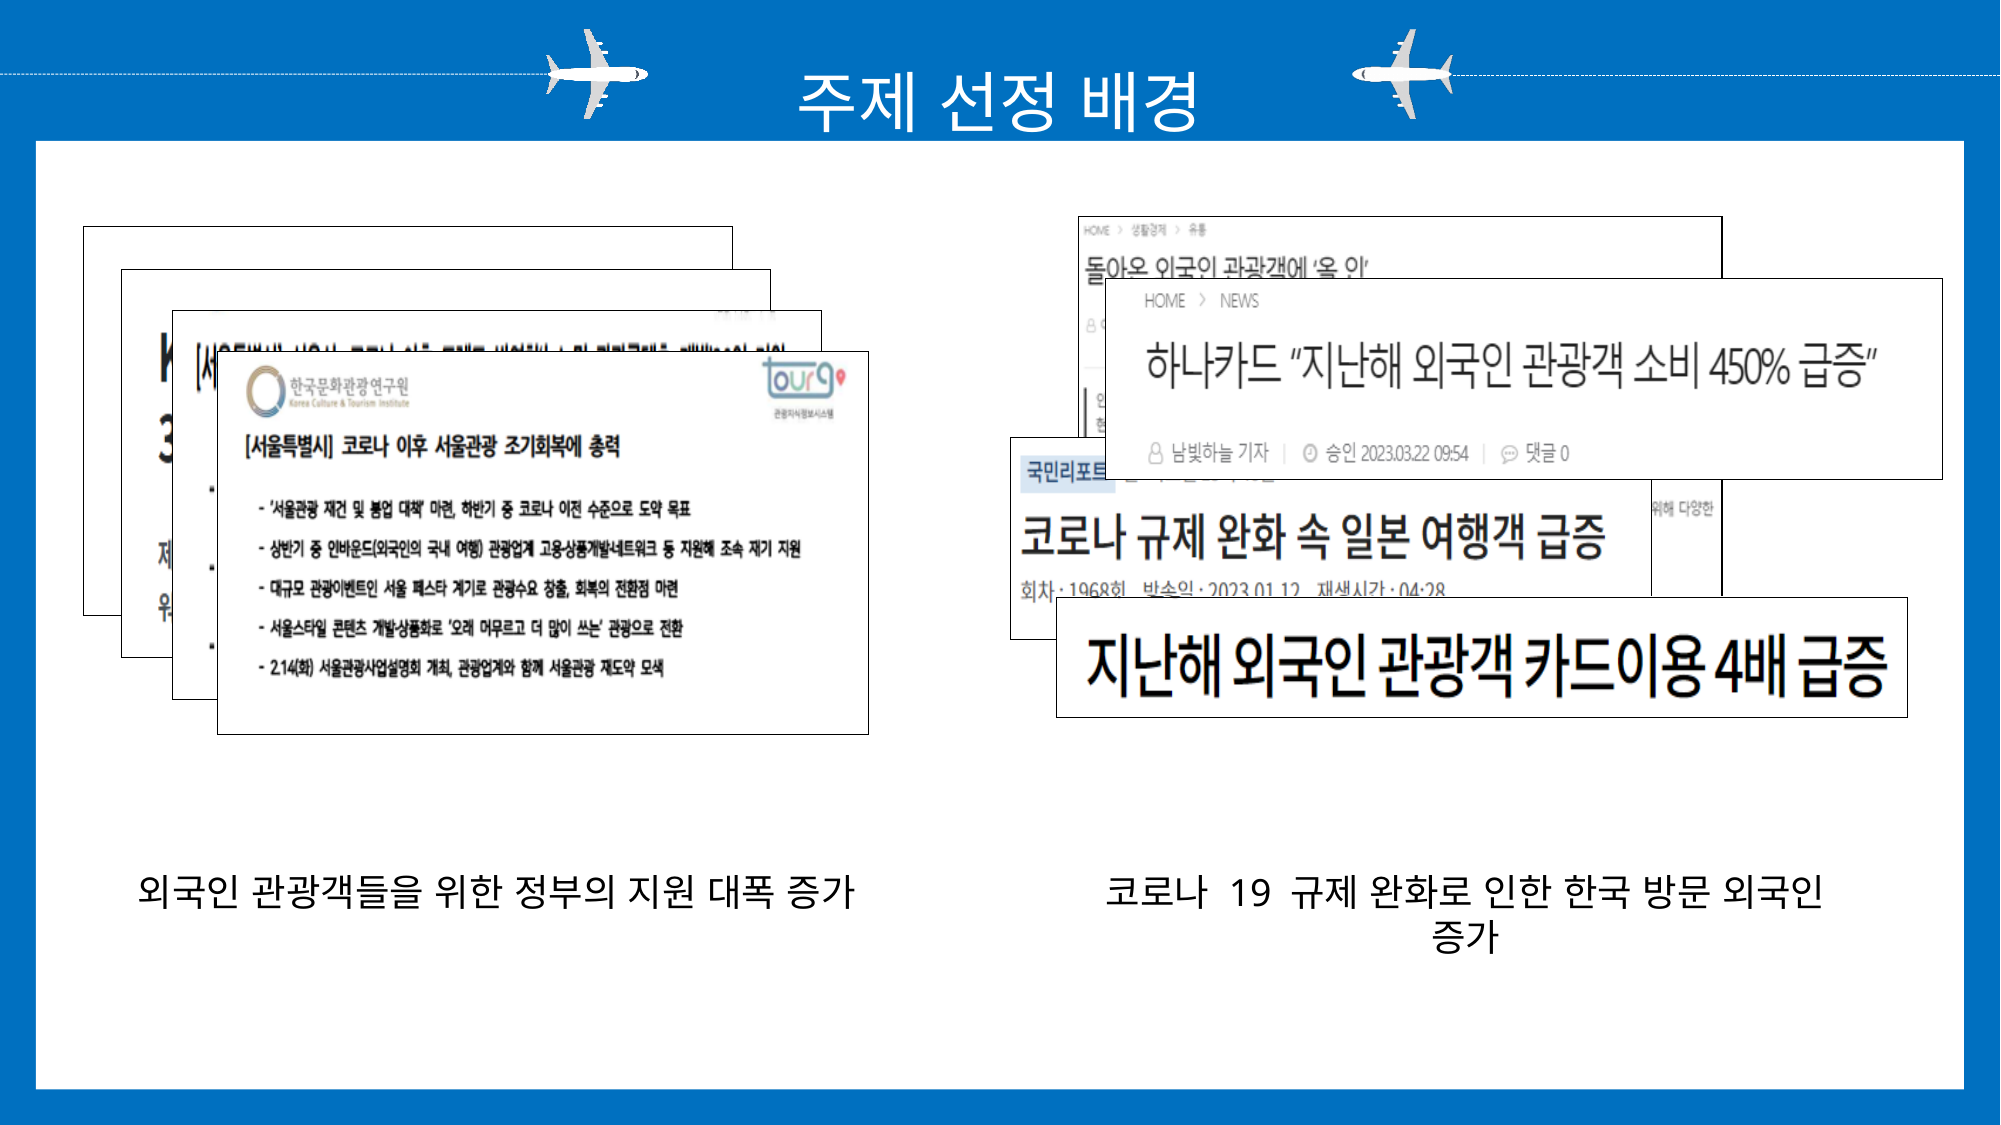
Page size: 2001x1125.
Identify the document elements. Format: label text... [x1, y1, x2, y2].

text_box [0, 29, 648, 119]
text_box 코로나 19 규제 완화로 인한 한국 방문 외국인 증가 [1056, 861, 1875, 967]
picture [1009, 217, 1943, 718]
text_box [1352, 29, 2000, 119]
text_box 주제 선정 배경 [683, 13, 1317, 148]
text_box [35, 140, 1965, 1090]
picture [83, 226, 868, 734]
text_box 외국인 관광객들을 위한 정부의 지원 대폭 증가 [93, 861, 901, 922]
